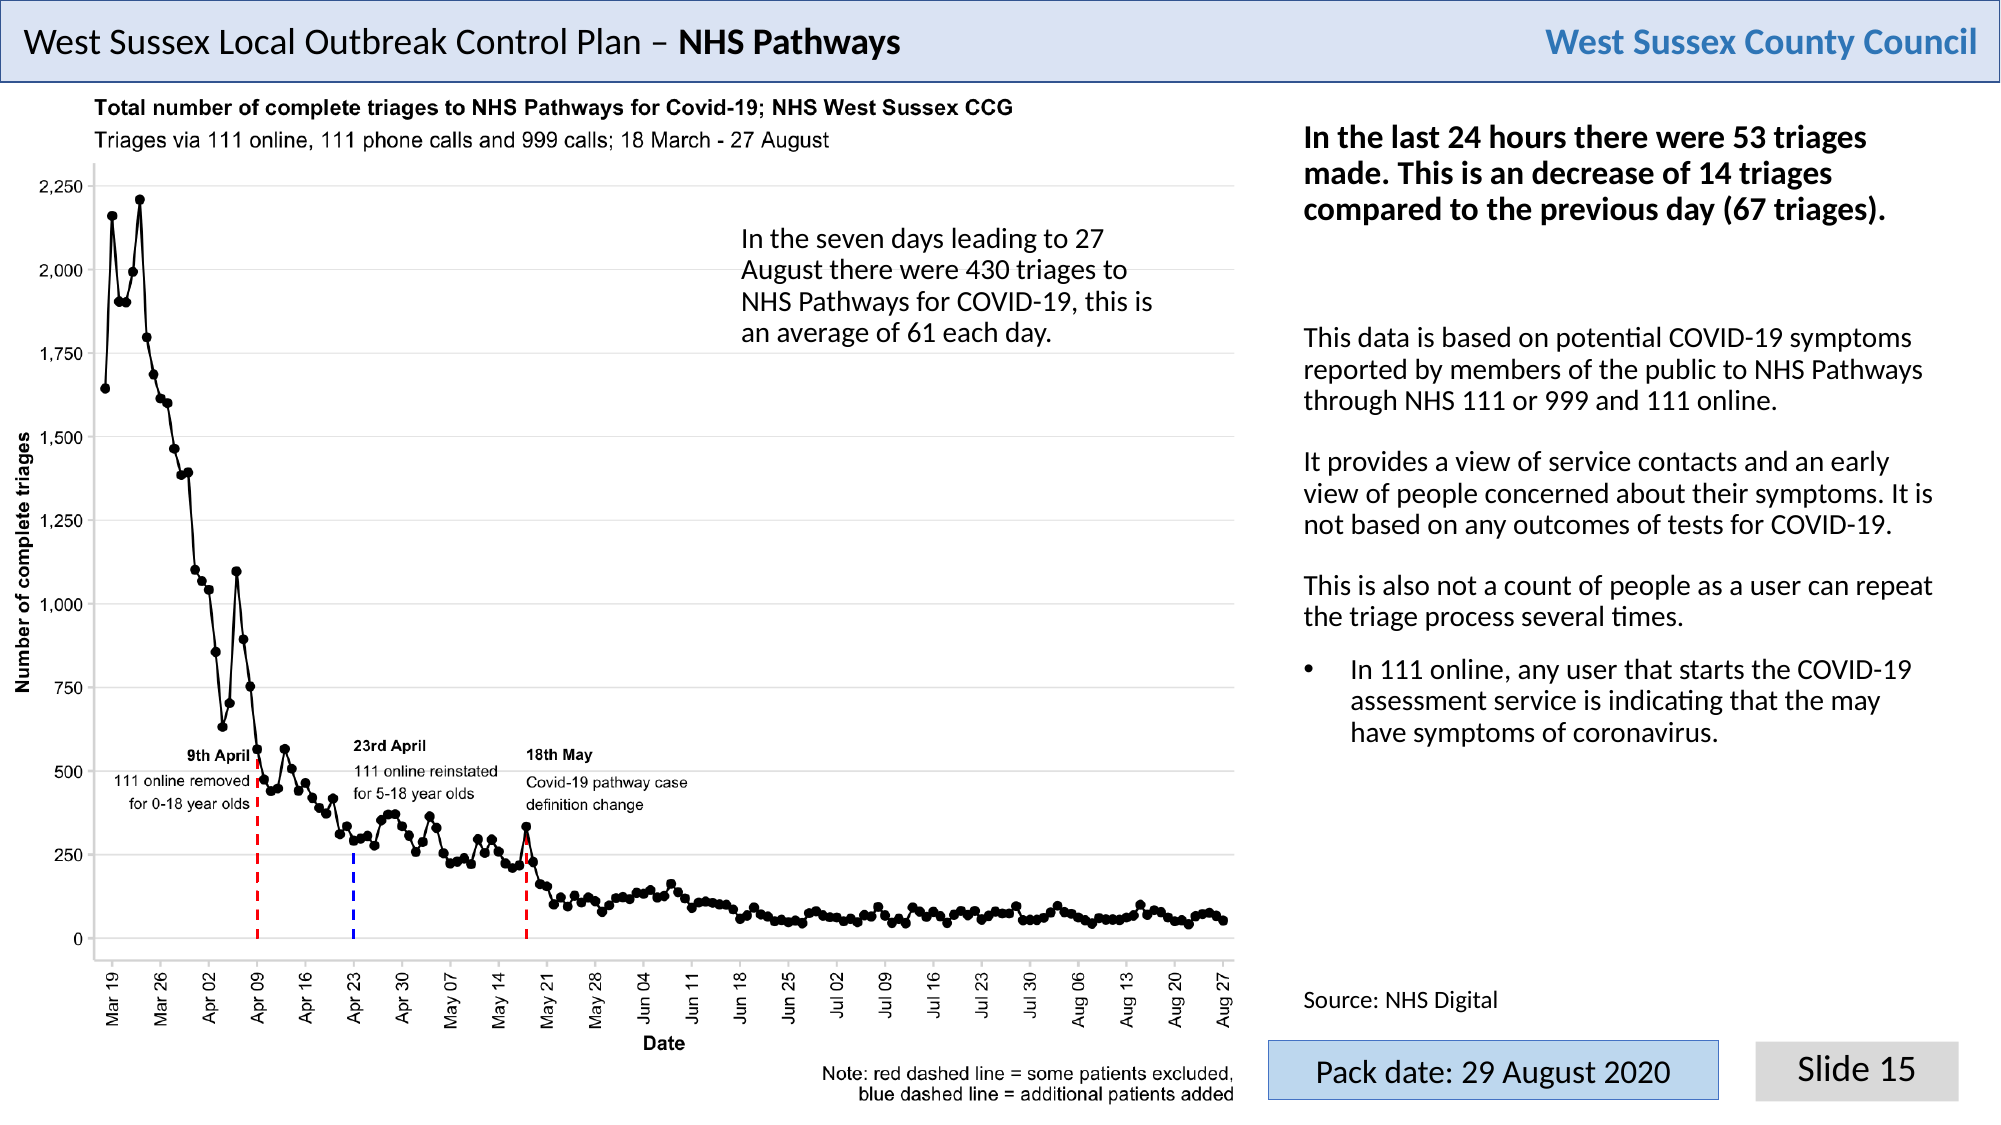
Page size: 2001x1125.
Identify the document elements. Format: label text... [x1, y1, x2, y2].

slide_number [1268, 1040, 1719, 1100]
list In the last 24 hours there were 53 triages made. This is an decrease of 14 triages compared to the previous day (67 triages). [1288, 112, 1949, 271]
list This data is based on potential COVID-19 symptoms reported by members of the public to NHS Pathways through NHS 111 or 999 and 111 online. It provides a view of service contacts and an early view of people concerned about their symptoms. It is not based on any outcomes of tests for COVID-19. This is also not a count of people as a user can repeat the triage process several times. In 111 online, any user that starts the COVID-19 assessment service is indicating that the may have symptoms of coronavirus. [1288, 315, 1949, 809]
list Slide 15 [1755, 1041, 1959, 1102]
picture [3, 86, 1246, 1116]
list Source: NHS Digital [1288, 979, 1756, 1017]
